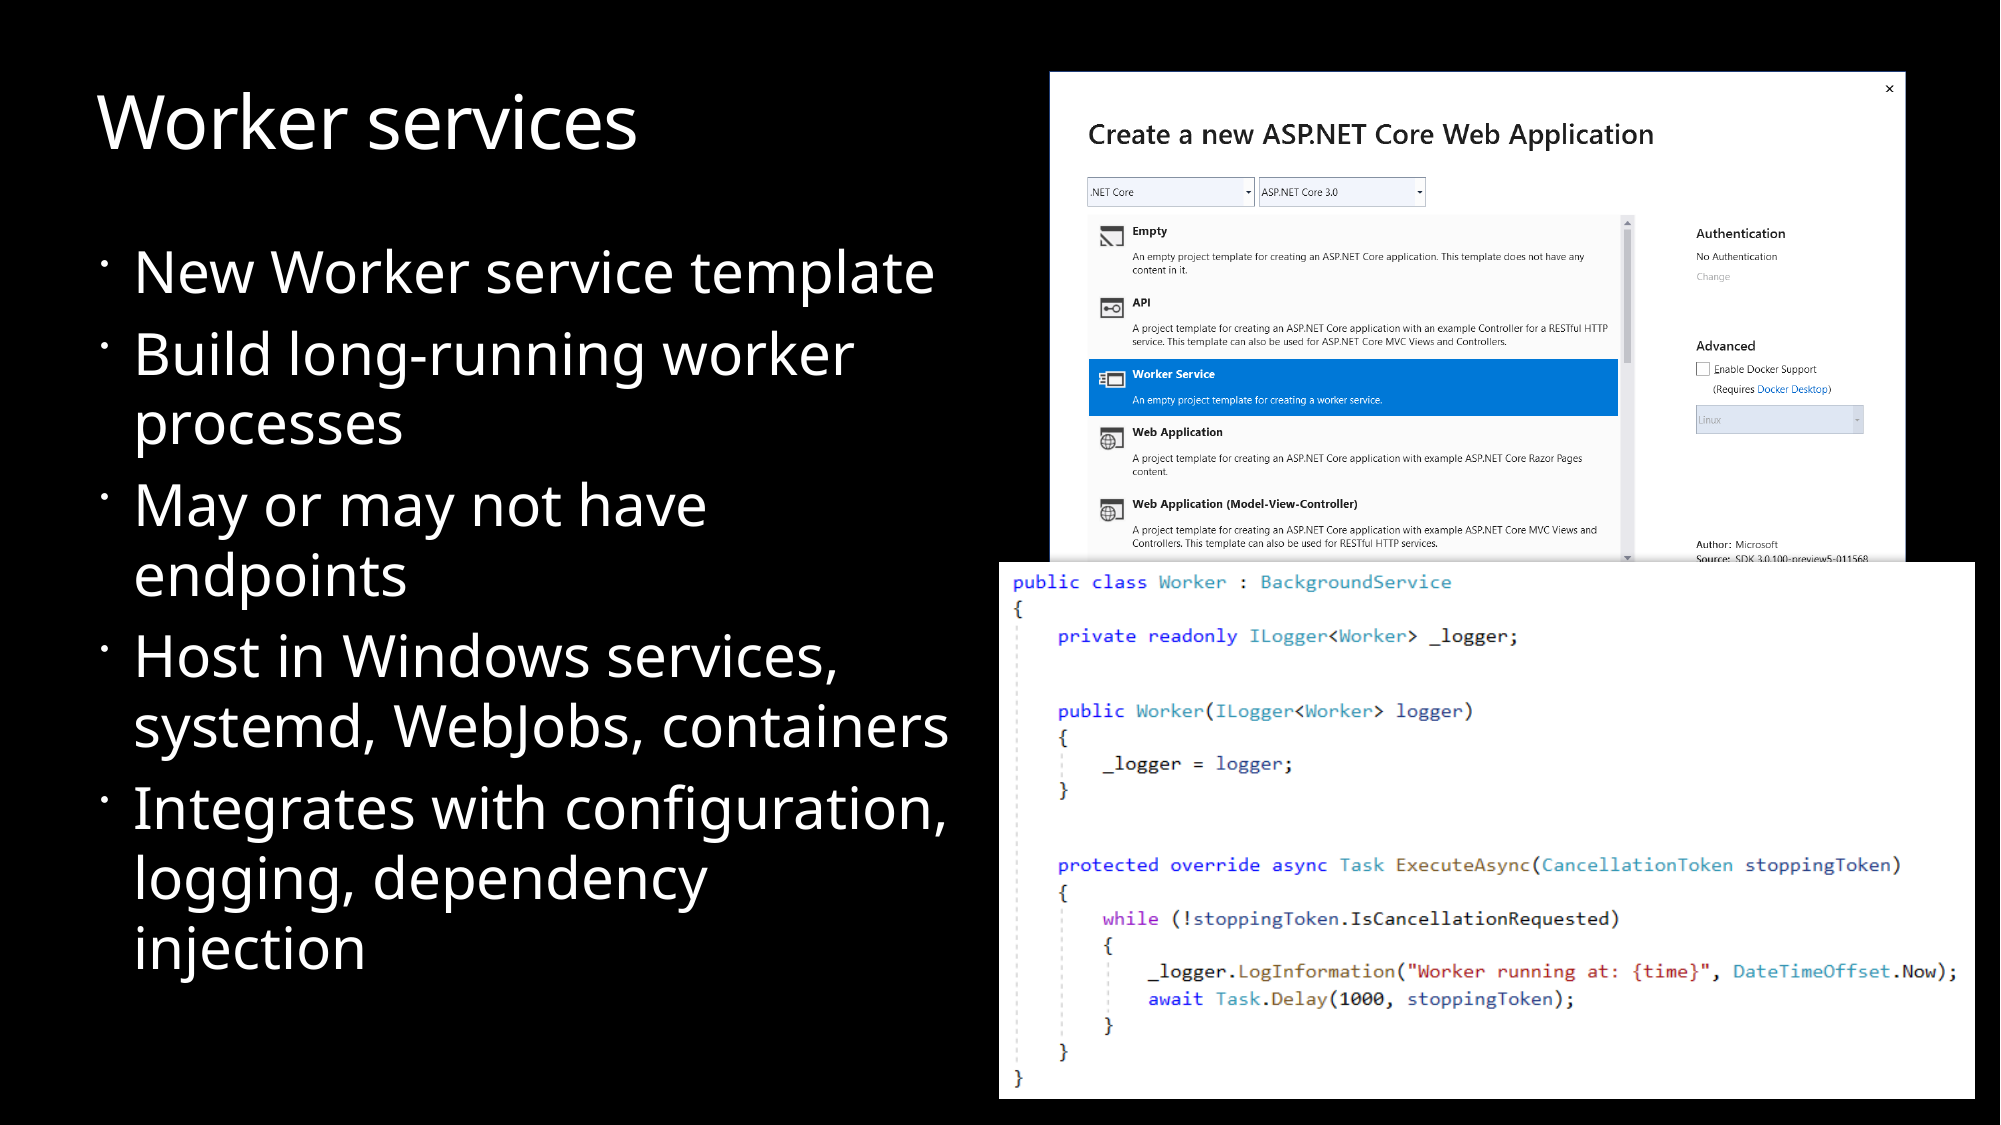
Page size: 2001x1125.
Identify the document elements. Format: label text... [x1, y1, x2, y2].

title Worker services [96, 75, 1048, 166]
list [1048, 71, 1906, 562]
list New Worker service template Build long-running worker processes May or may not have endpoints Host in Windows services, systemd, WebJobs, containers Integrates with configuration, logging, dependency injection [95, 235, 951, 1029]
picture [999, 562, 1976, 1099]
